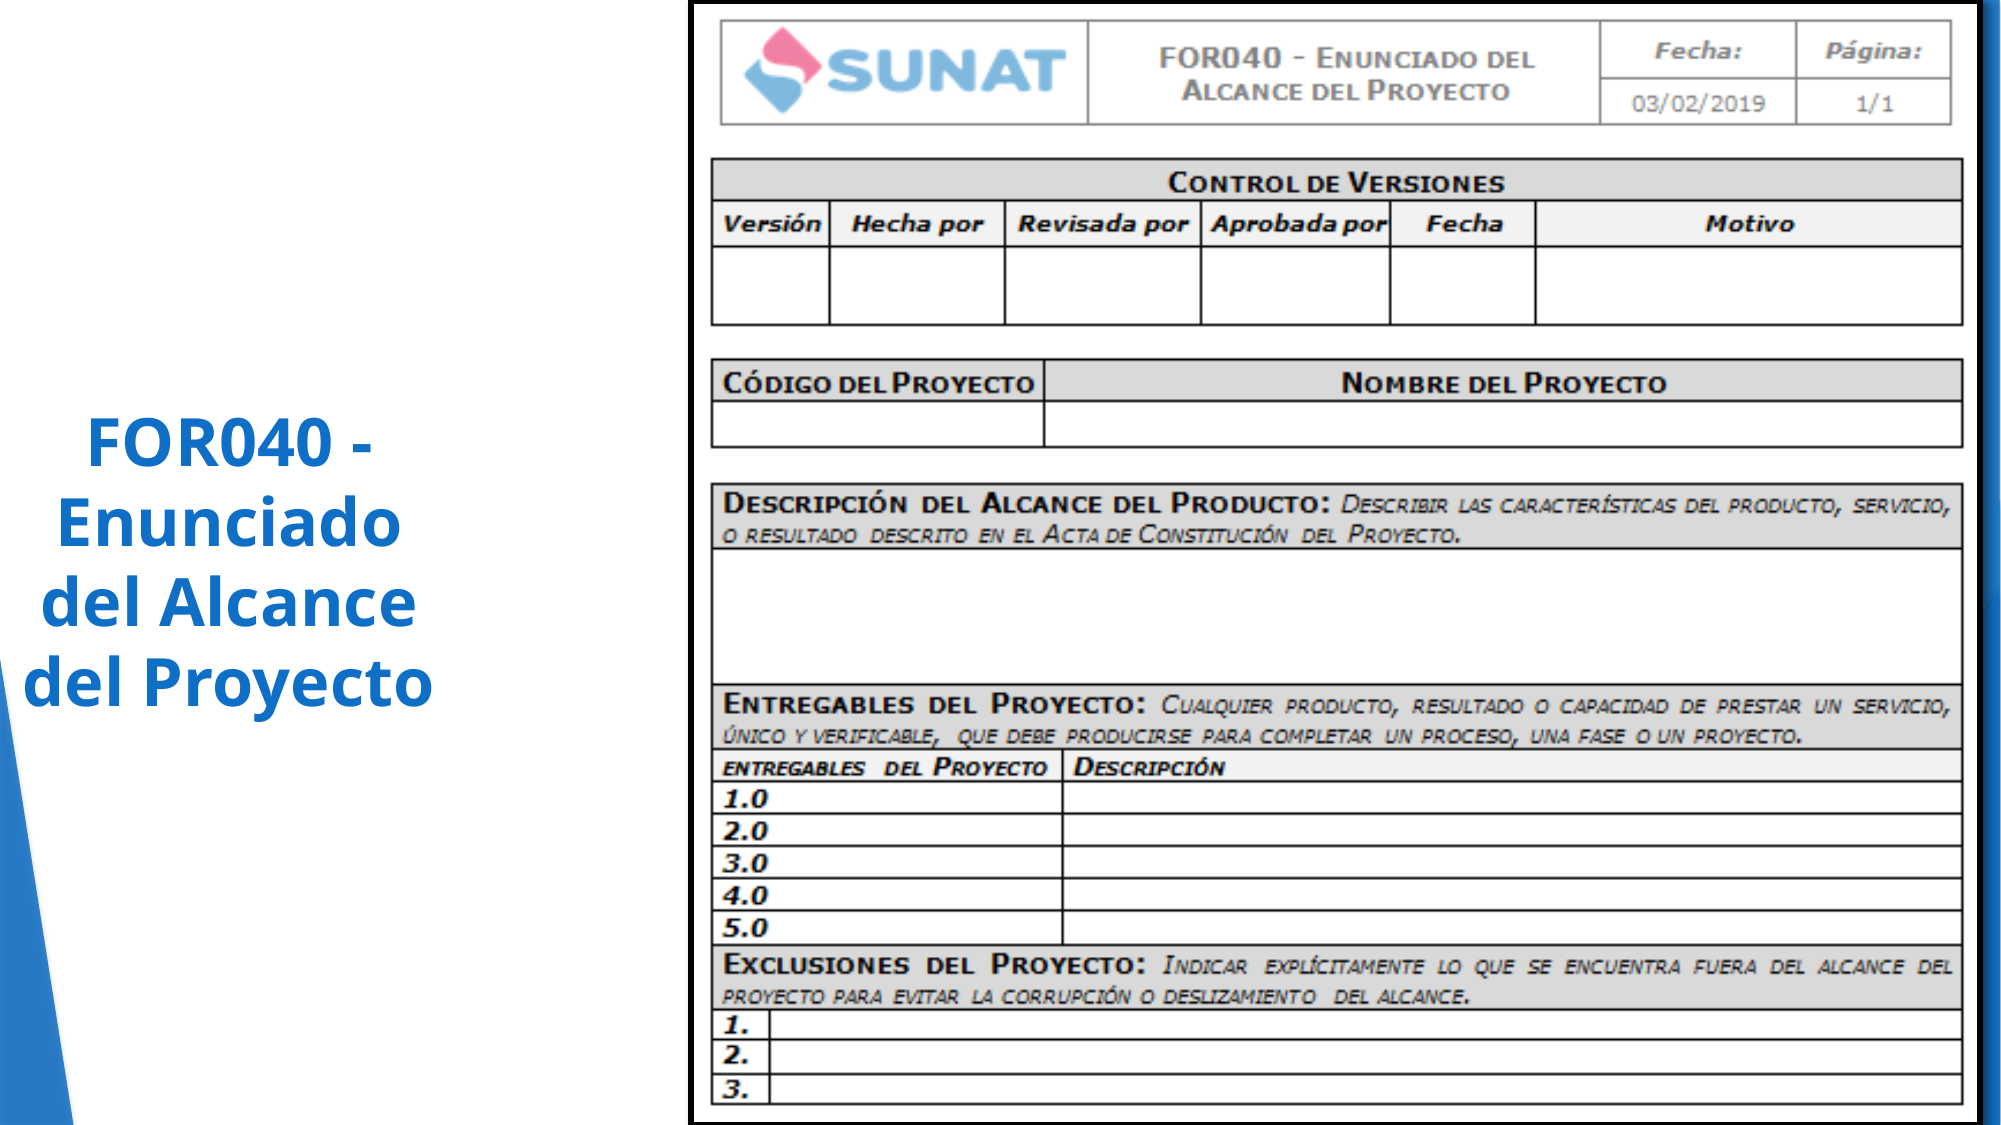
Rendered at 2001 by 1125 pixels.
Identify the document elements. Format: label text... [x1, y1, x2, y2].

picture [693, 3, 1978, 1123]
title FOR040 - Enunciado del Alcance del Proyecto [0, 391, 459, 734]
